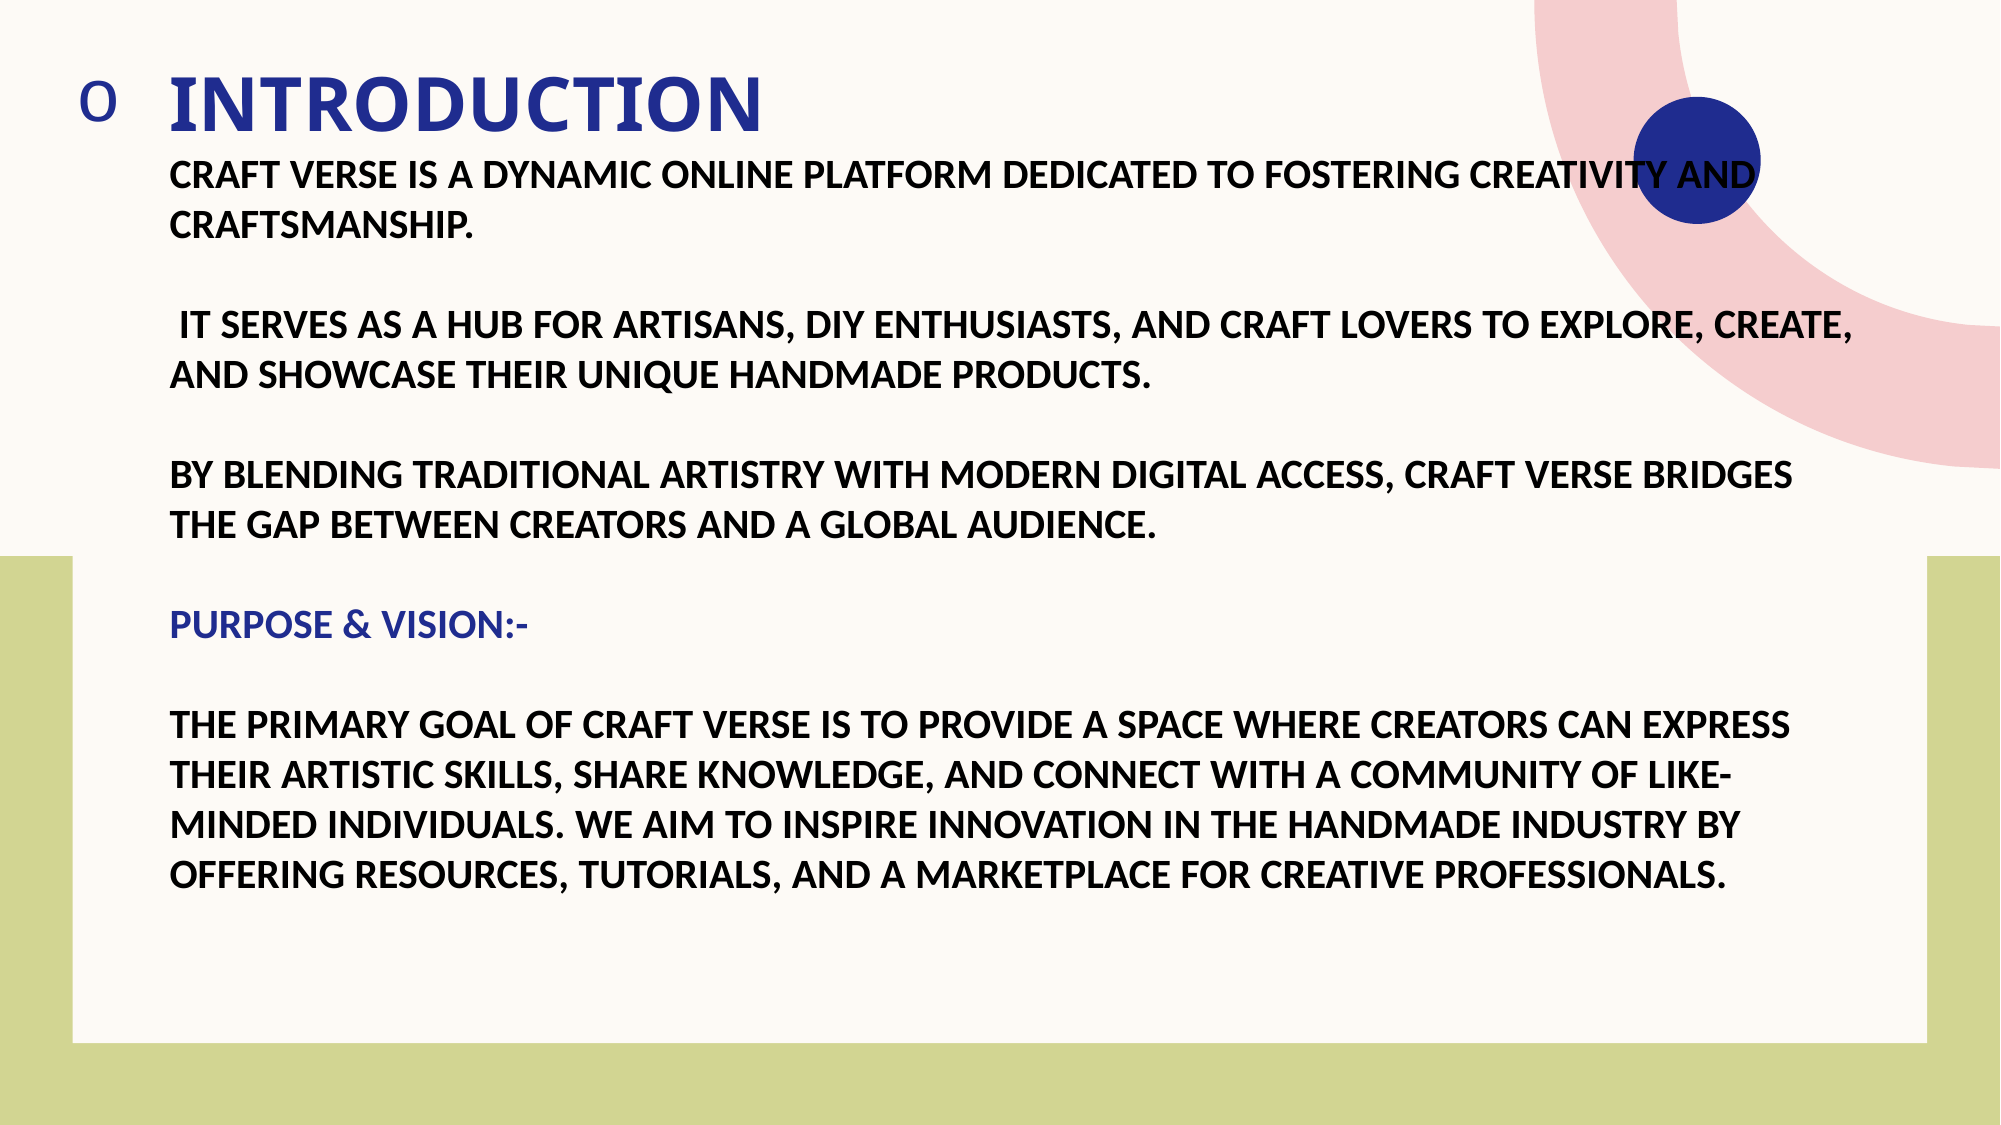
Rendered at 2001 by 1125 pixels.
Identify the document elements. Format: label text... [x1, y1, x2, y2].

title INTRODUCTION Craft Verse is a dynamic online platform dedicated to fostering creativity and craftsmanship. It serves as a hub for artisans, DIY enthusiasts, and craft lovers to explore, create, and showcase their unique handmade products. By blending traditional artistry with modern digital access, Craft Verse bridges the gap between creators and a global audience. Purpose & Vision:- The primary goal of Craft Verse is to provide a space where creators can express their artistic skills, share knowledge, and connect with a community of like-minded individuals. We aim to inspire innovation in the handmade industry by offering resources, tutorials, and a marketplace for creative professionals. [60, 172, 1875, 1012]
